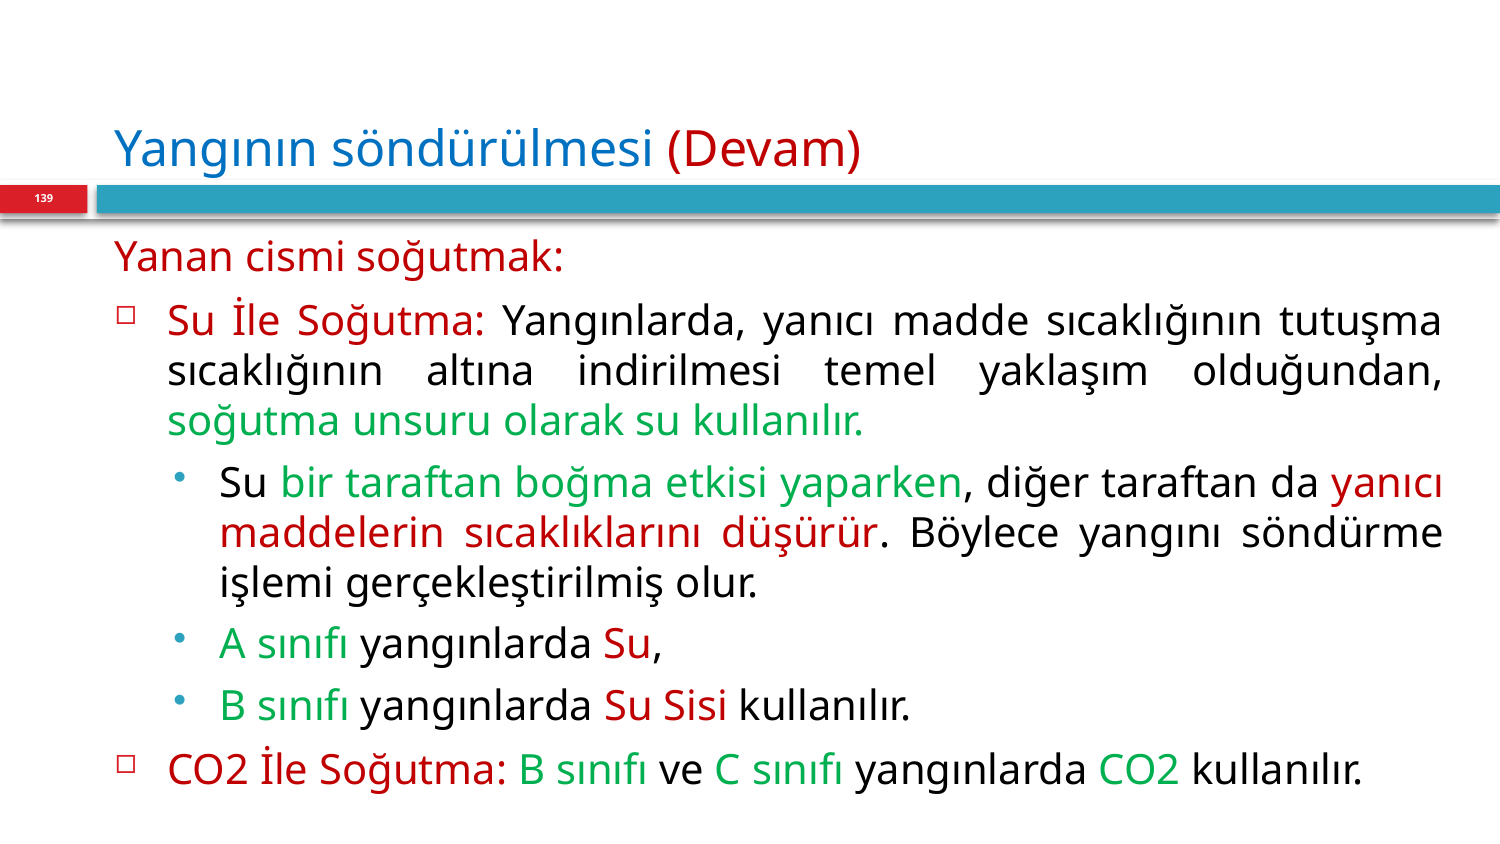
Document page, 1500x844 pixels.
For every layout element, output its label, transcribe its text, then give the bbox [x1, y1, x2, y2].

title Yangının söndürülmesi (Devam) [99, 19, 1483, 185]
slide_number 139 [0, 184, 88, 215]
list Yanan cismi soğutmak: Su İle Soğutma: Yangınlarda, yanıcı madde sıcaklığının tutuşma sıcaklığının altına indirilmesi temel yaklaşım olduğundan, soğutma unsuru olarak su kullanılır. Su bir taraftan boğma etkisi yaparken, diğer taraftan da yanıcı maddelerin sıcaklıklarını düşürür. Böylece yangını söndürme işlemi gerçekleştirilmiş olur. A sınıfı yangınlarda Su, B sınıfı yangınlarda Su Sisi kullanılır. CO2 İle Soğutma: B sınıfı ve C sınıfı yangınlarda CO2 kullanılır. [99, 221, 1459, 824]
